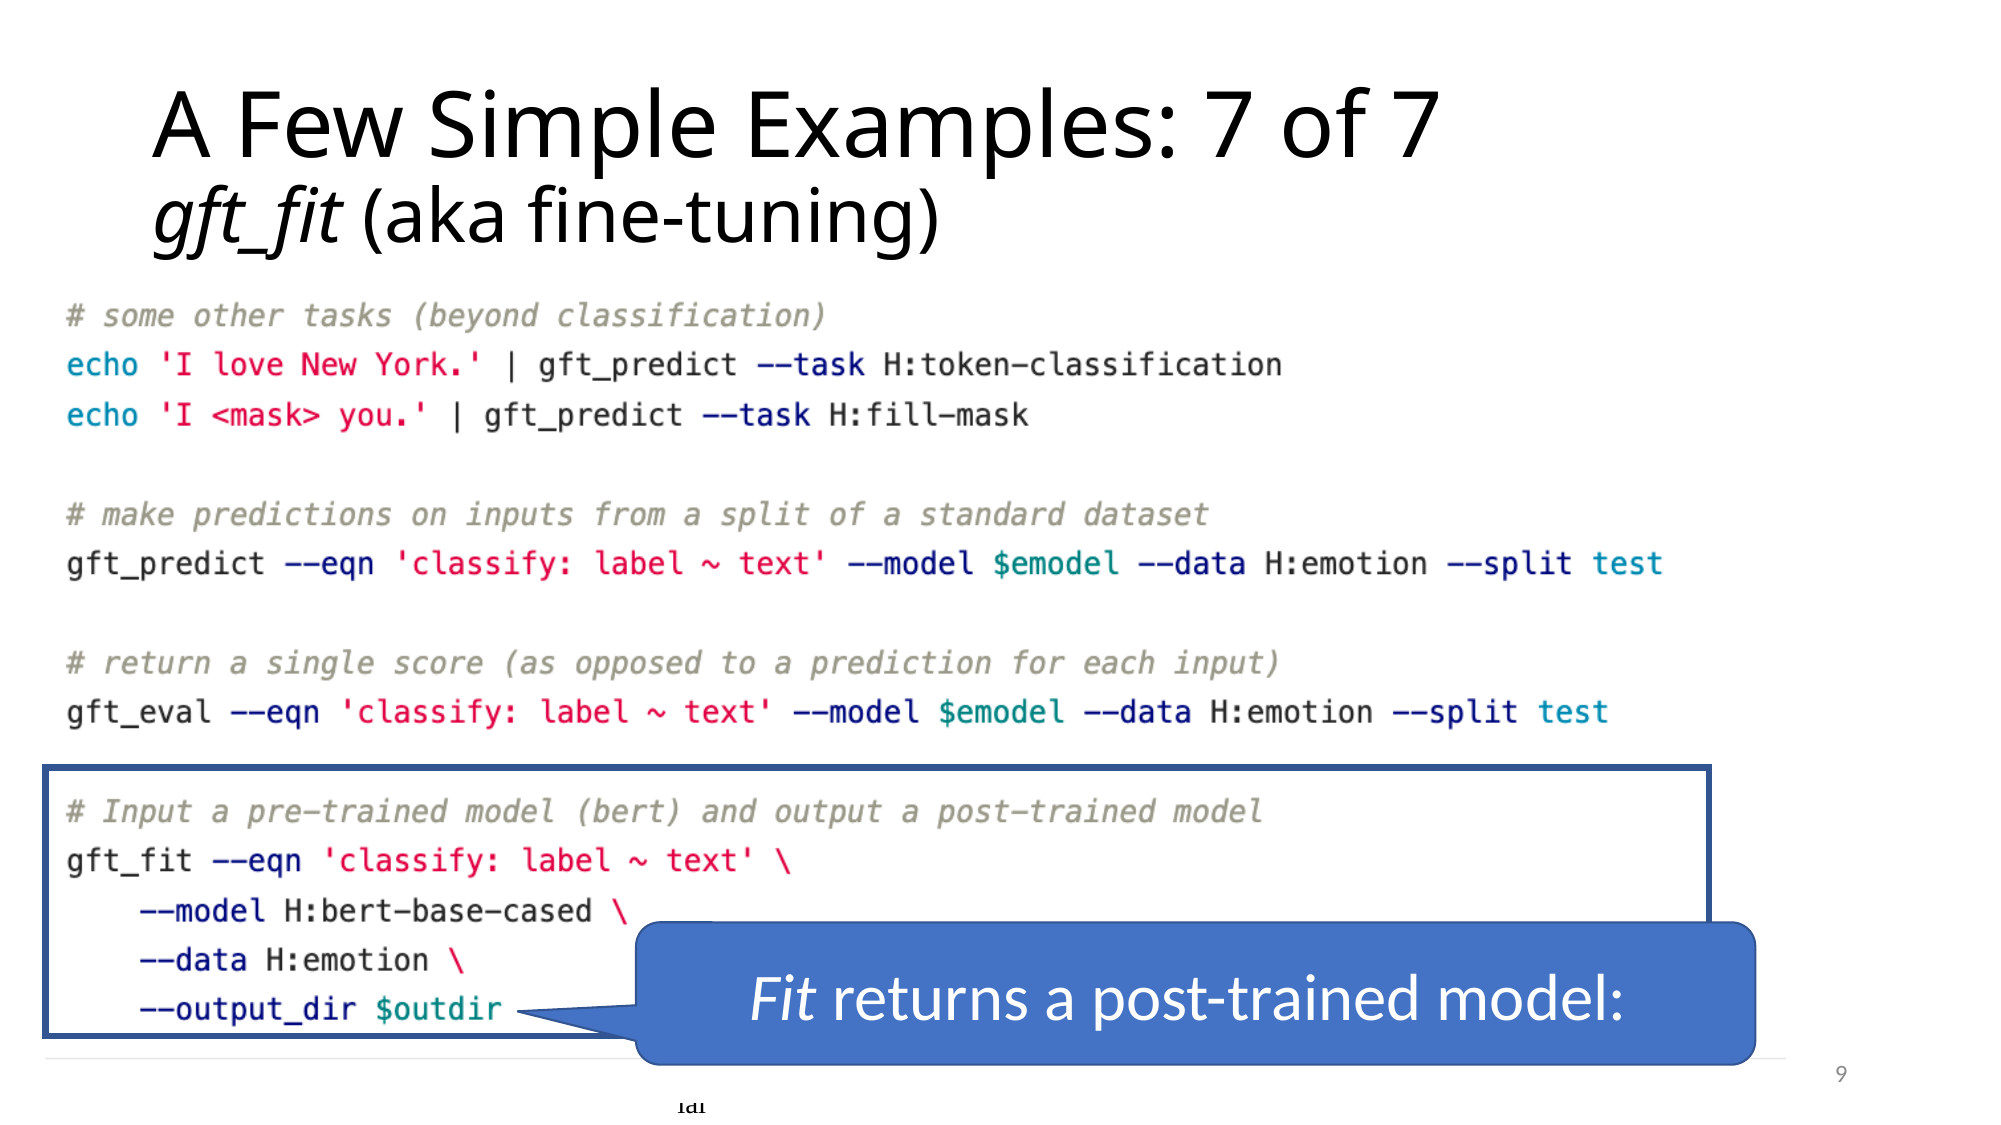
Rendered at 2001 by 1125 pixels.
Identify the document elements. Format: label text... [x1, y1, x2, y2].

slide_number 9 [1787, 1042, 1863, 1103]
title A Few Simple Examples: 7 of 7 gft_fit (aka fine-tuning) [137, 59, 1863, 278]
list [45, 260, 1786, 1103]
